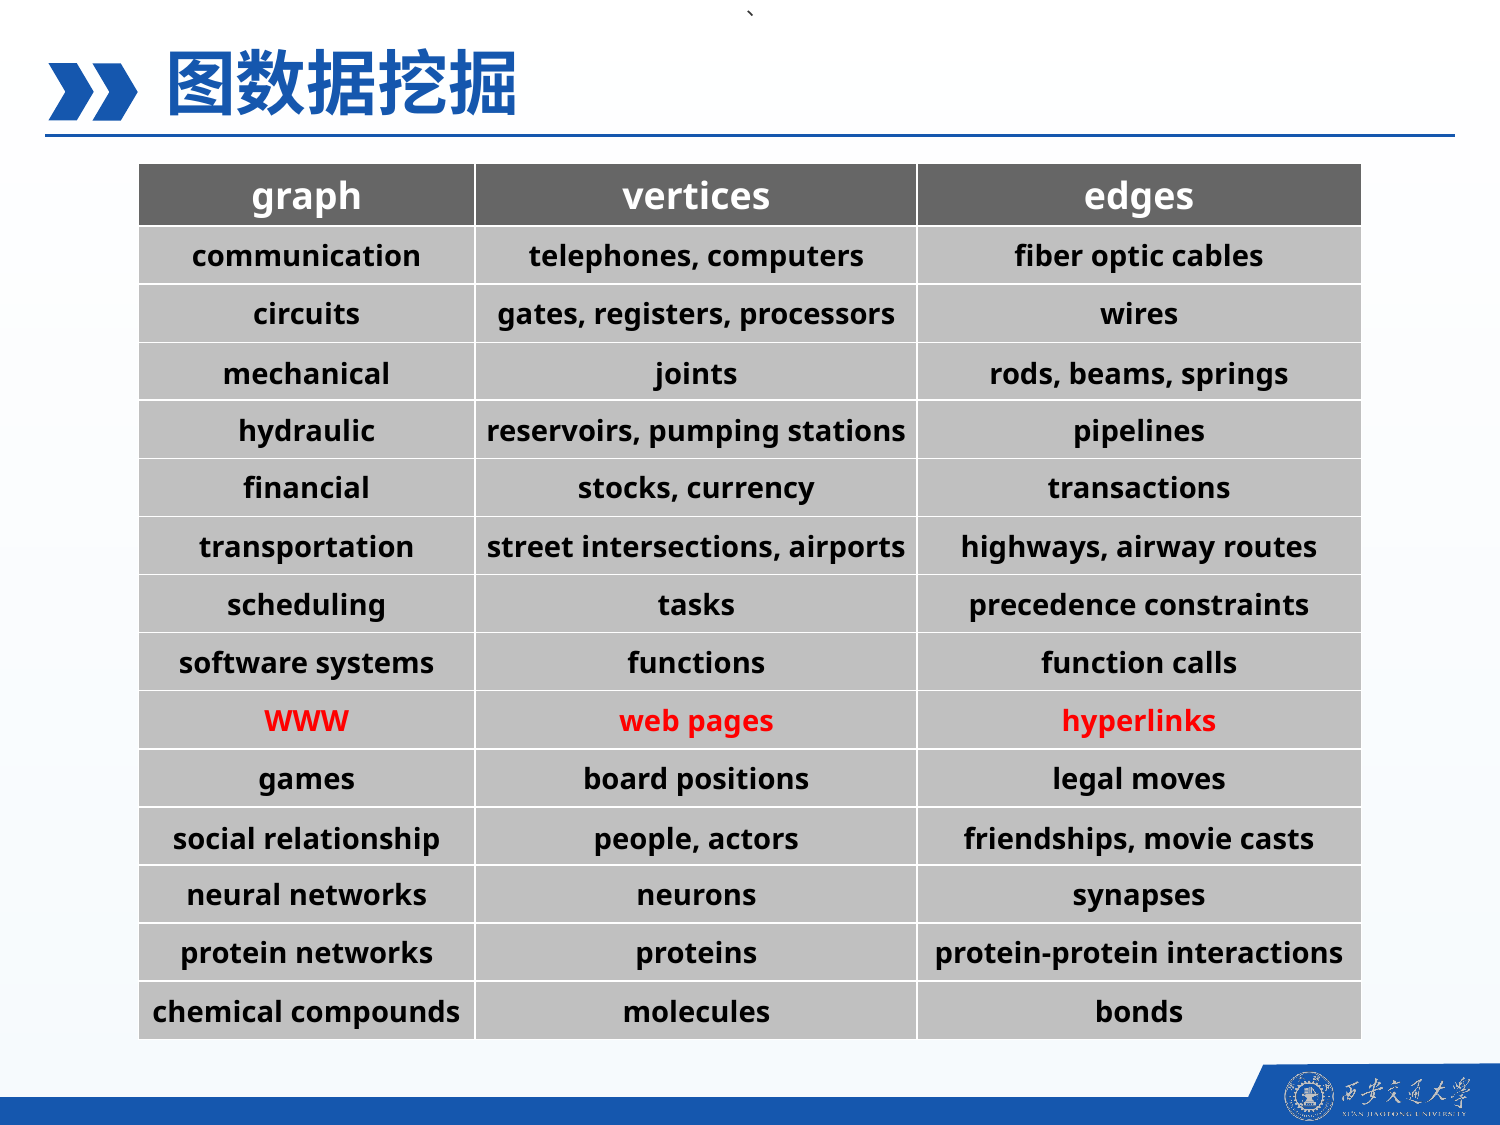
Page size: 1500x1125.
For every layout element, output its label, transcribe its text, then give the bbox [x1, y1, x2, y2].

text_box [138, 162, 1362, 1040]
text_box 图数据挖掘 [150, 30, 534, 131]
text_box 、 [705, 0, 795, 31]
